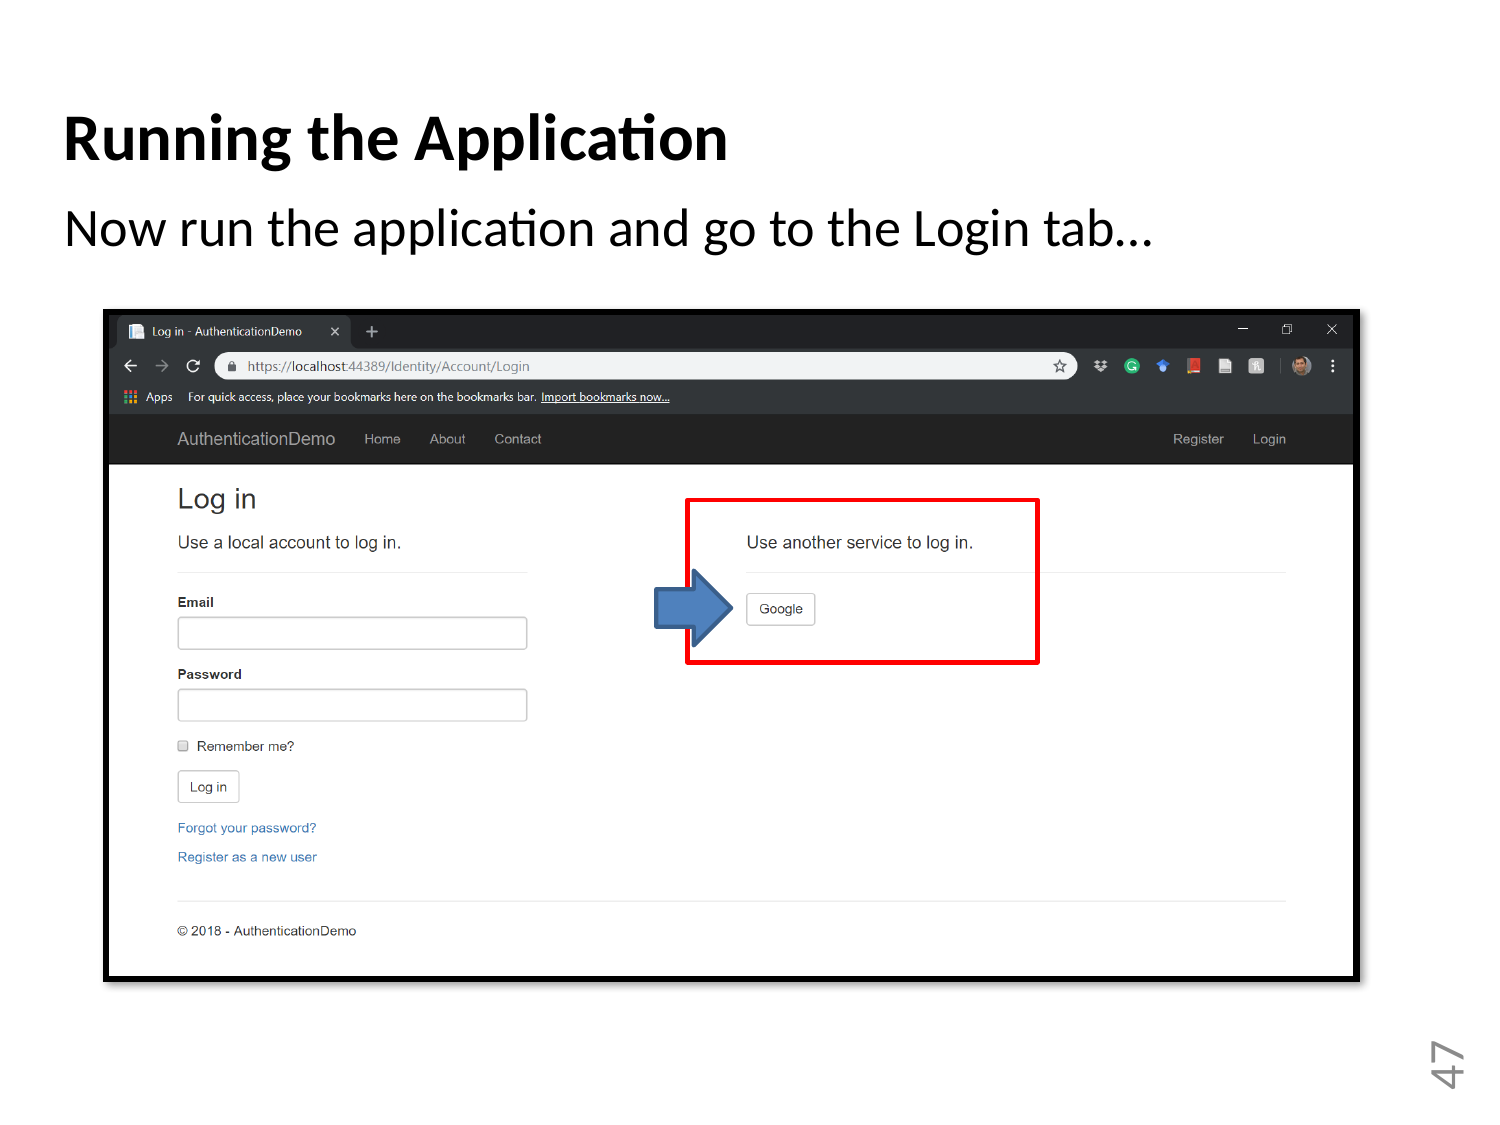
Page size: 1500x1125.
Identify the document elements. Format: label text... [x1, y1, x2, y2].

text_box Now run the application and go to the Login tab… [49, 185, 1413, 265]
slide_number 47 [1412, 1025, 1475, 1125]
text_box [108, 314, 1354, 977]
text_box Running the Application [48, 86, 1449, 182]
